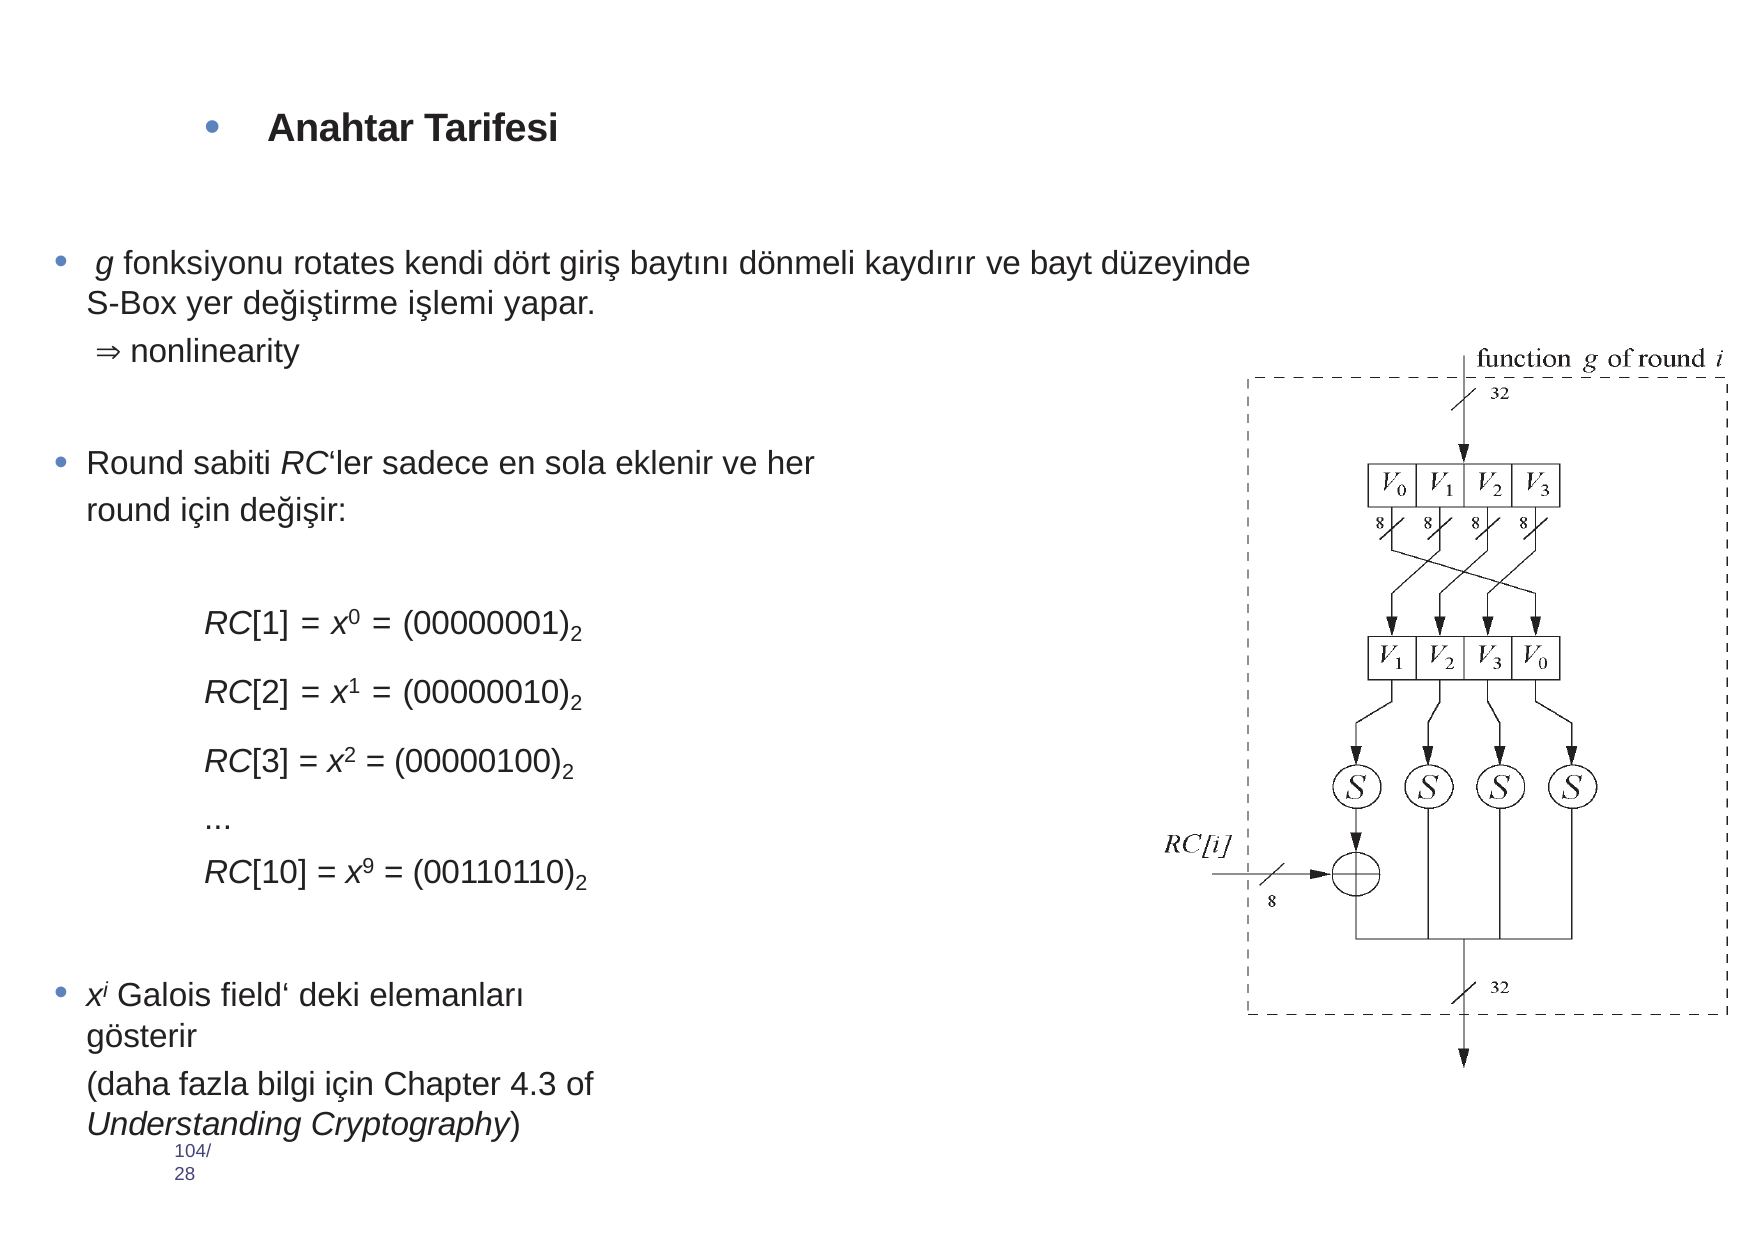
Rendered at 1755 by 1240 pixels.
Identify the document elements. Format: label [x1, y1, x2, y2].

text_box [202, 102, 602, 161]
slide_number [170, 1139, 224, 1164]
text_box [52, 240, 1755, 1070]
